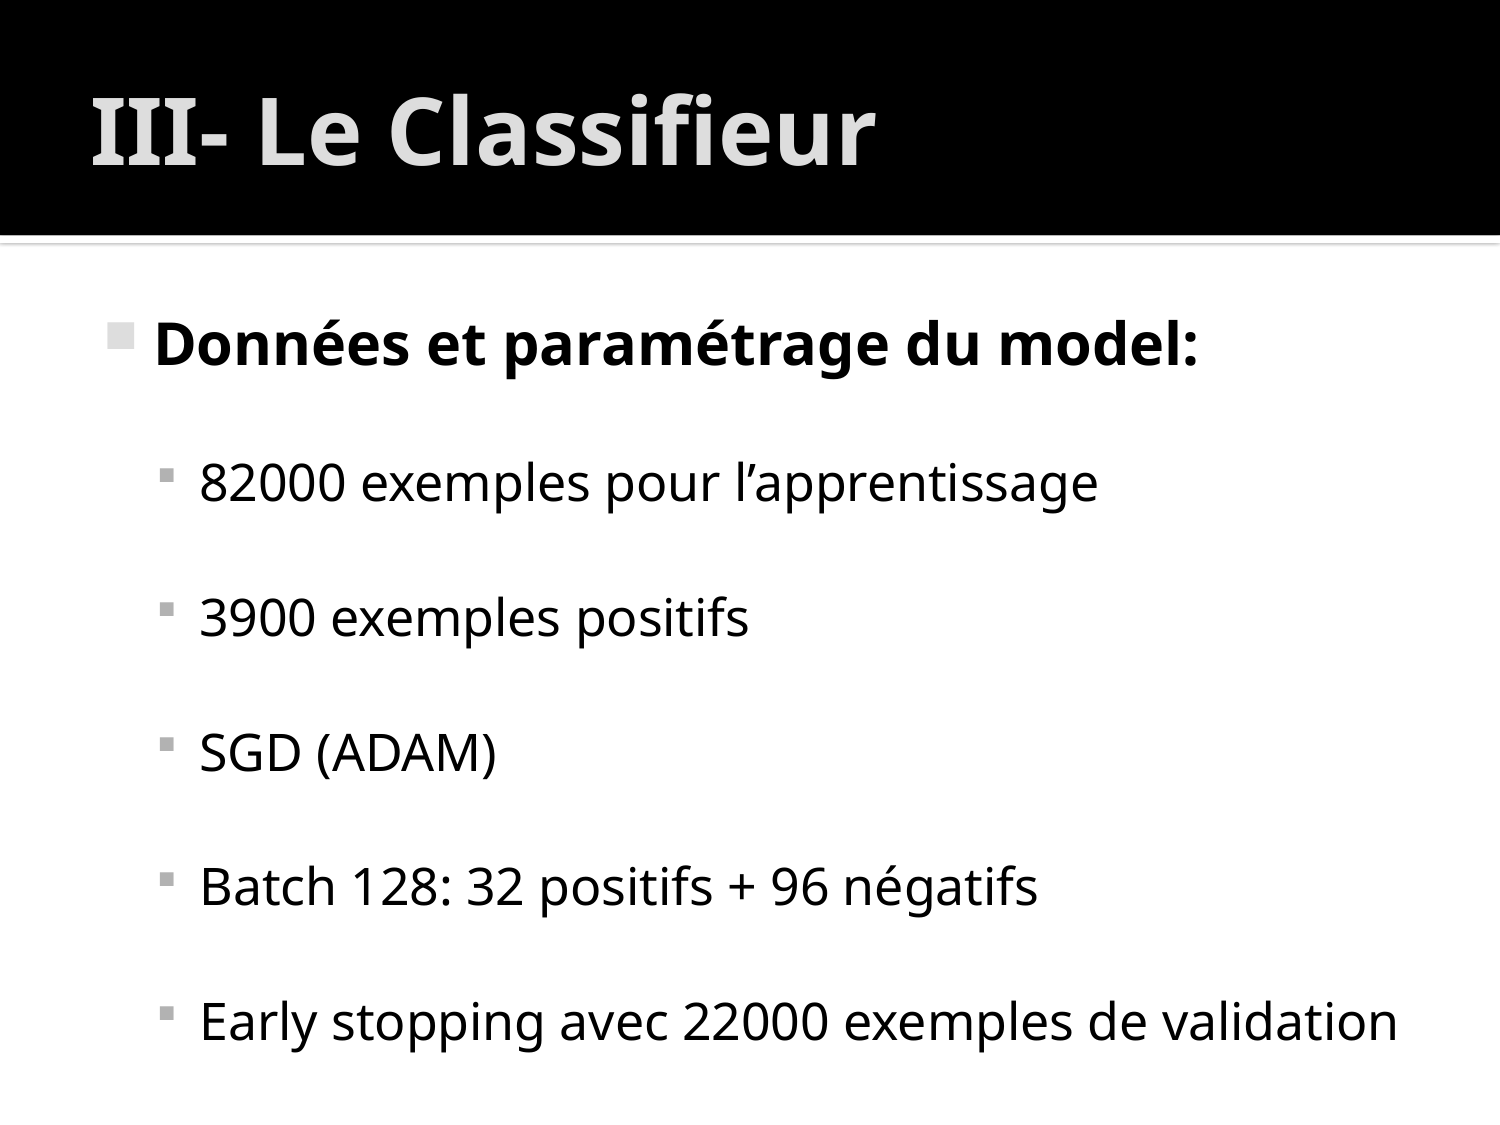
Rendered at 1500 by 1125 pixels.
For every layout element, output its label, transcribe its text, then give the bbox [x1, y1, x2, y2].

list Données et paramétrage du model: 82000 exemples pour l’apprentissage 3900 exemples positifs SGD (ADAM) Batch 128: 32 positifs + 96 négatifs Early stopping avec 22000 exemples de validation [75, 291, 1425, 1100]
title III- Le Classifieur [75, 25, 1425, 231]
